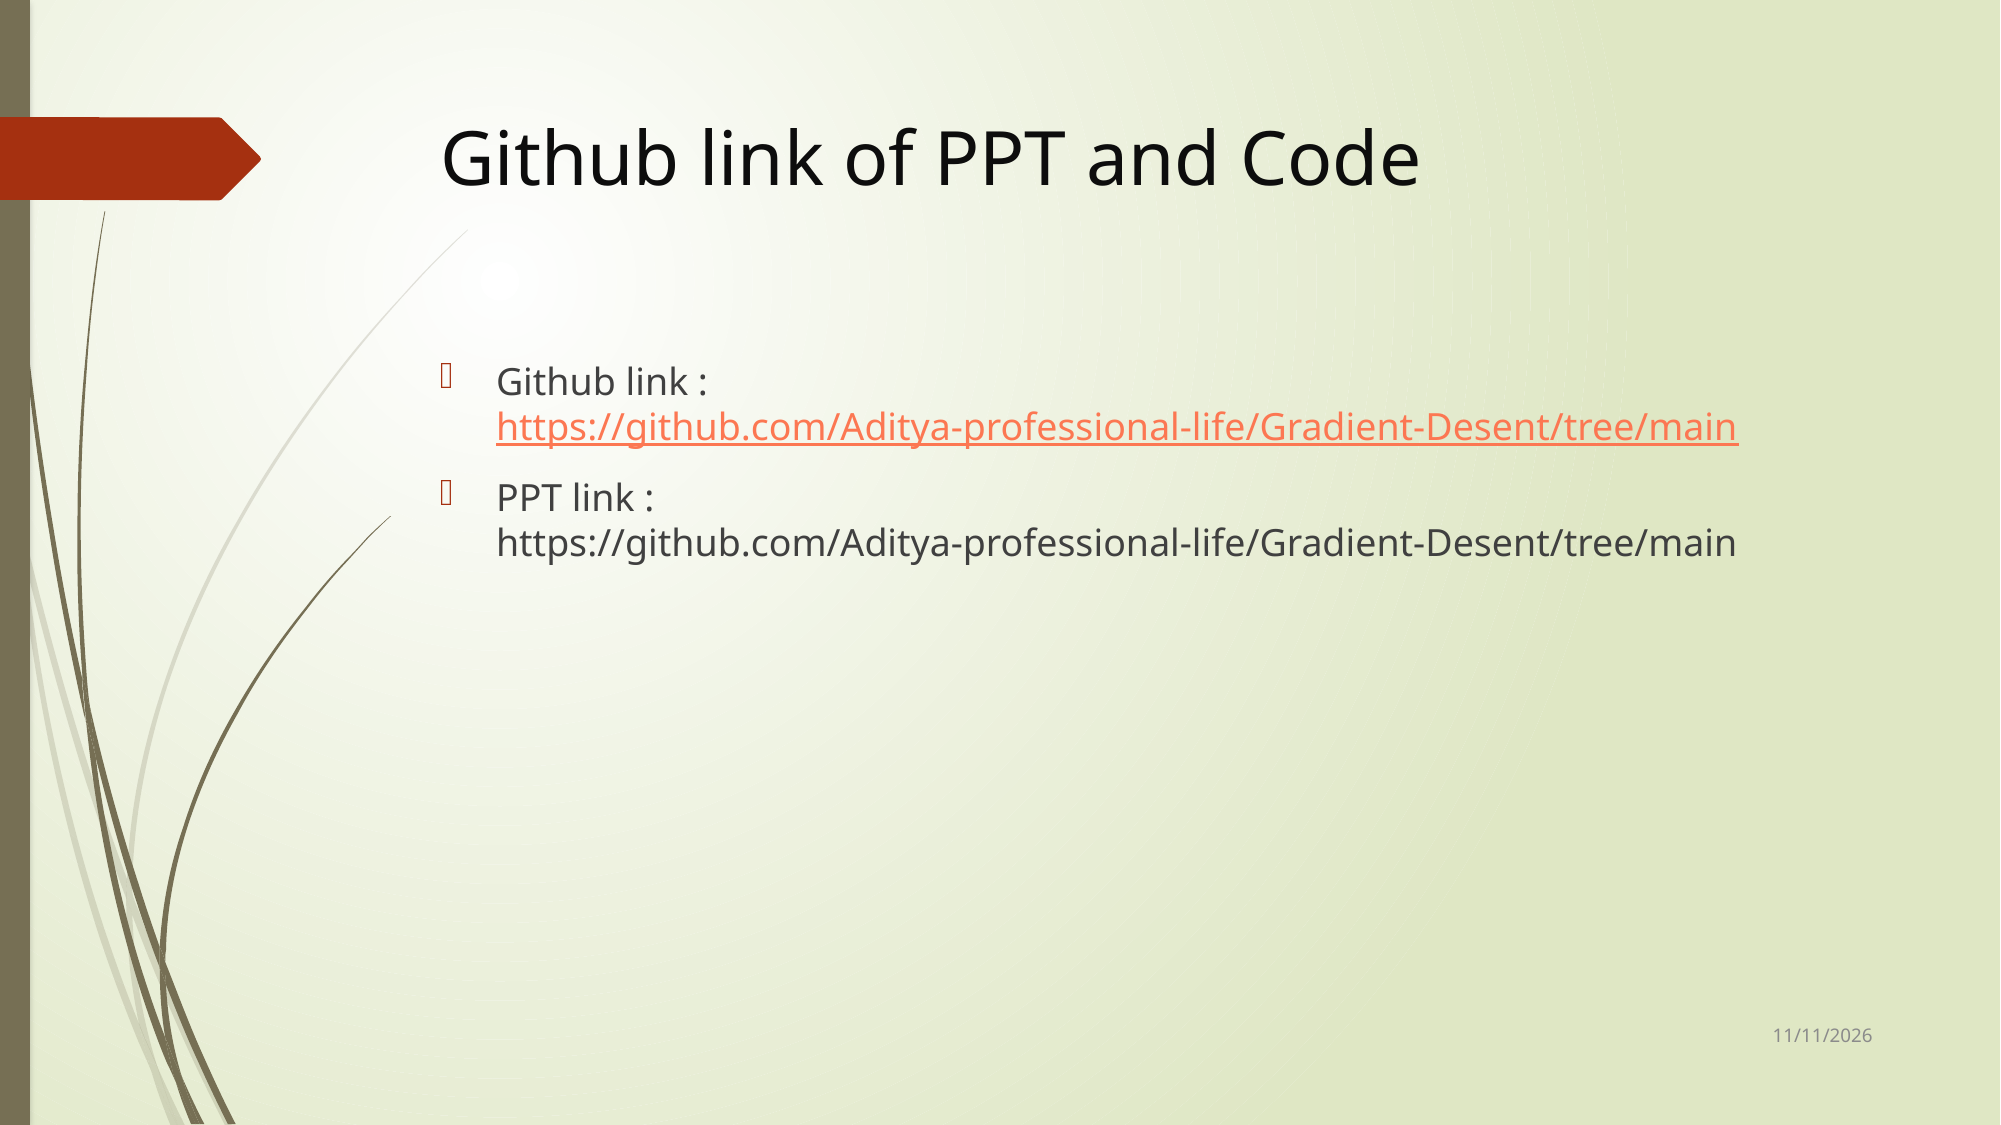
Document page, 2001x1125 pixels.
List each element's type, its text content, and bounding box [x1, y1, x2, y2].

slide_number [1699, 1005, 1888, 1067]
list Github link : https://github.com/Aditya-professional-life/Gradient-Desent/tree/main PPT link : https://github.com/Aditya-professional-life/Gradient-Desent/tree/main [424, 350, 1888, 970]
title Github link of PPT and Code [425, 102, 1888, 313]
